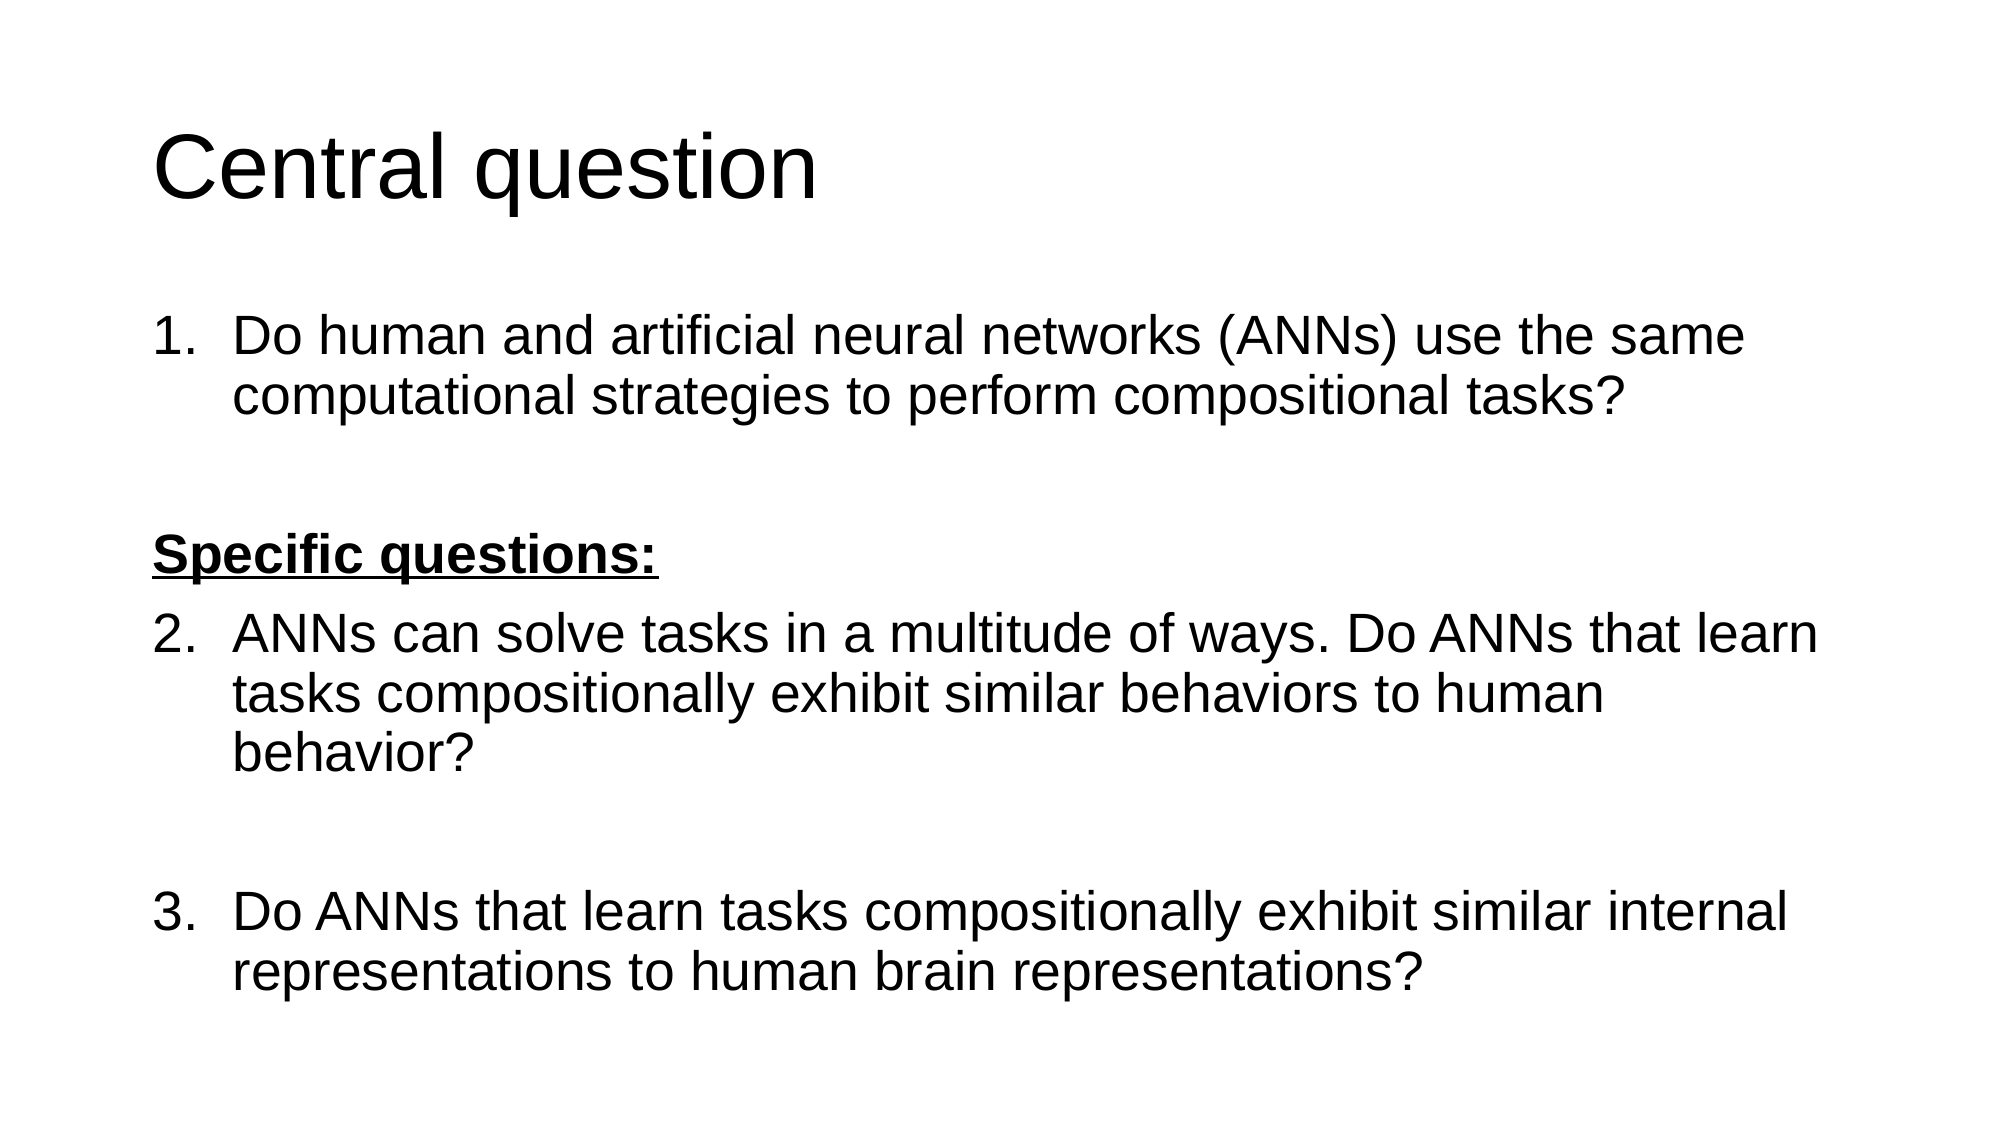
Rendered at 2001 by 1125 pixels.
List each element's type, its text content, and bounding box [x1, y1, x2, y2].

list Do human and artificial neural networks (ANNs) use the same computational strategies to perform compositional tasks? Specific questions: ANNs can solve tasks in a multitude of ways. Do ANNs that learn tasks compositionally exhibit similar behaviors to human behavior? Do ANNs that learn tasks compositionally exhibit similar internal representations to human brain representations? [137, 299, 1863, 1014]
title Central question [137, 59, 1863, 278]
